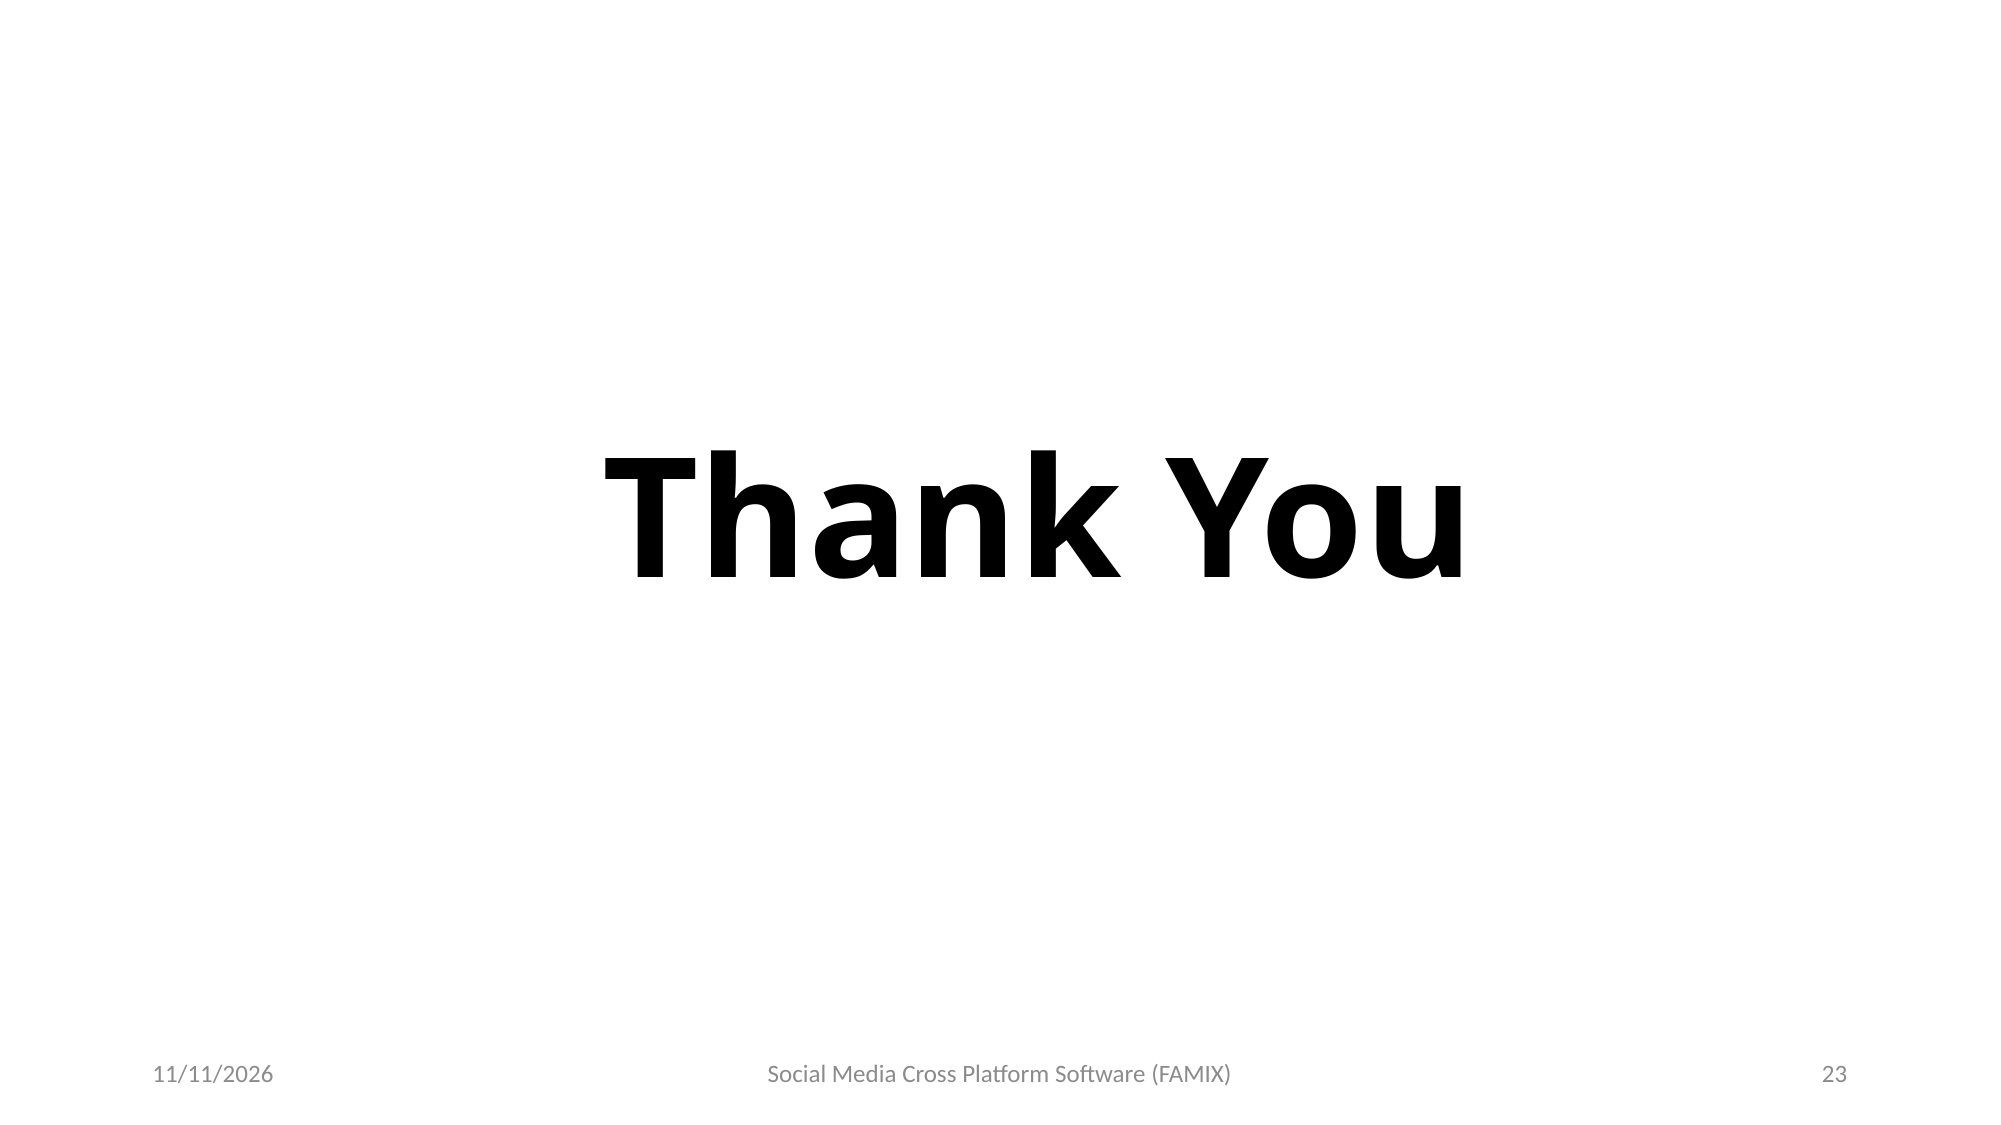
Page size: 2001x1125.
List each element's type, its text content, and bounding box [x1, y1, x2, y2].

text_box Thank You [587, 412, 1589, 634]
slide_number 23 [1412, 1042, 1863, 1103]
footer Social Media Cross Platform Software (FAMIX) [662, 1042, 1338, 1103]
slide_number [137, 1042, 588, 1103]
